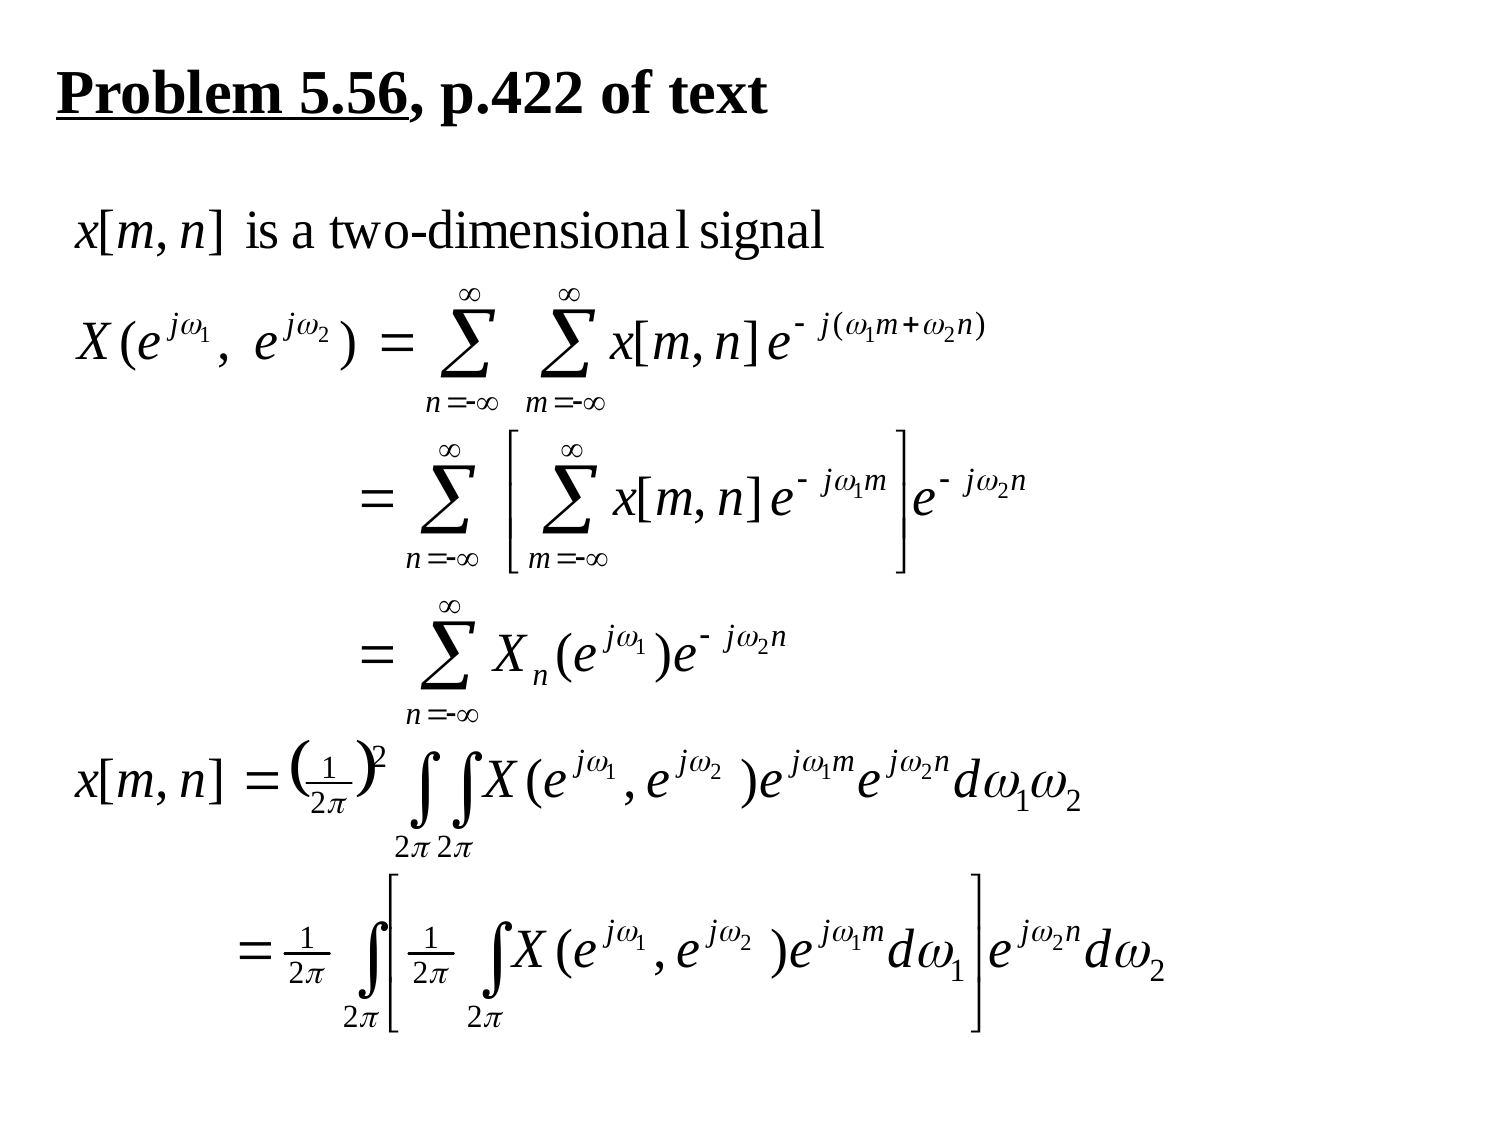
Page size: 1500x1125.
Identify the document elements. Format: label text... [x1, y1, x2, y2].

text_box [64, 199, 1176, 1043]
text_box Problem 5.56, p.422 of text [0, 43, 1057, 134]
